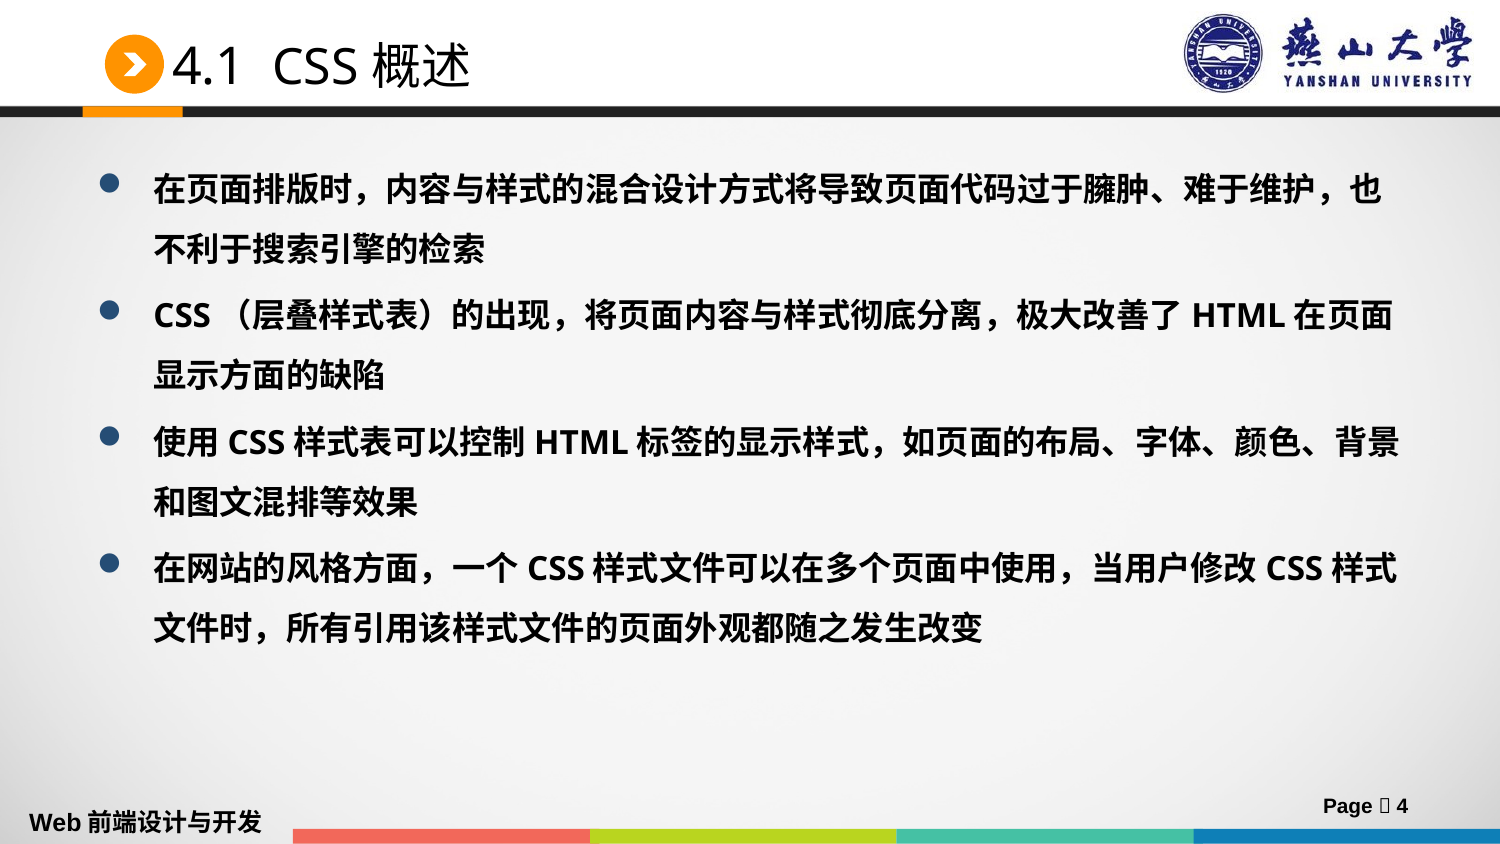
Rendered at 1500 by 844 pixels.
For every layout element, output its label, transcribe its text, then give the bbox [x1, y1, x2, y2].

title 4.1 CSS概述 [157, 22, 891, 106]
list 在页面排版时，内容与样式的混合设计方式将导致页面代码过于臃肿、难于维护，也不利于搜索引擎的检索 CSS（层叠样式表）的出现，将页面内容与样式彻底分离，极大改善了HTML在页面显示方面的缺陷 使用CSS样式表可以控制HTML标签的显示样式，如页面的布局、字体、颜色、背景和图文混排等效果 在网站的风格方面，一个CSS样式文件可以在多个页面中使用，当用户修改CSS样式文件时，所有引用该样式文件的页面外观都随之发生改变 [81, 140, 1429, 757]
picture [0, 118, 1500, 844]
slide_number Page  4 [1187, 785, 1424, 821]
picture [1182, 11, 1474, 94]
